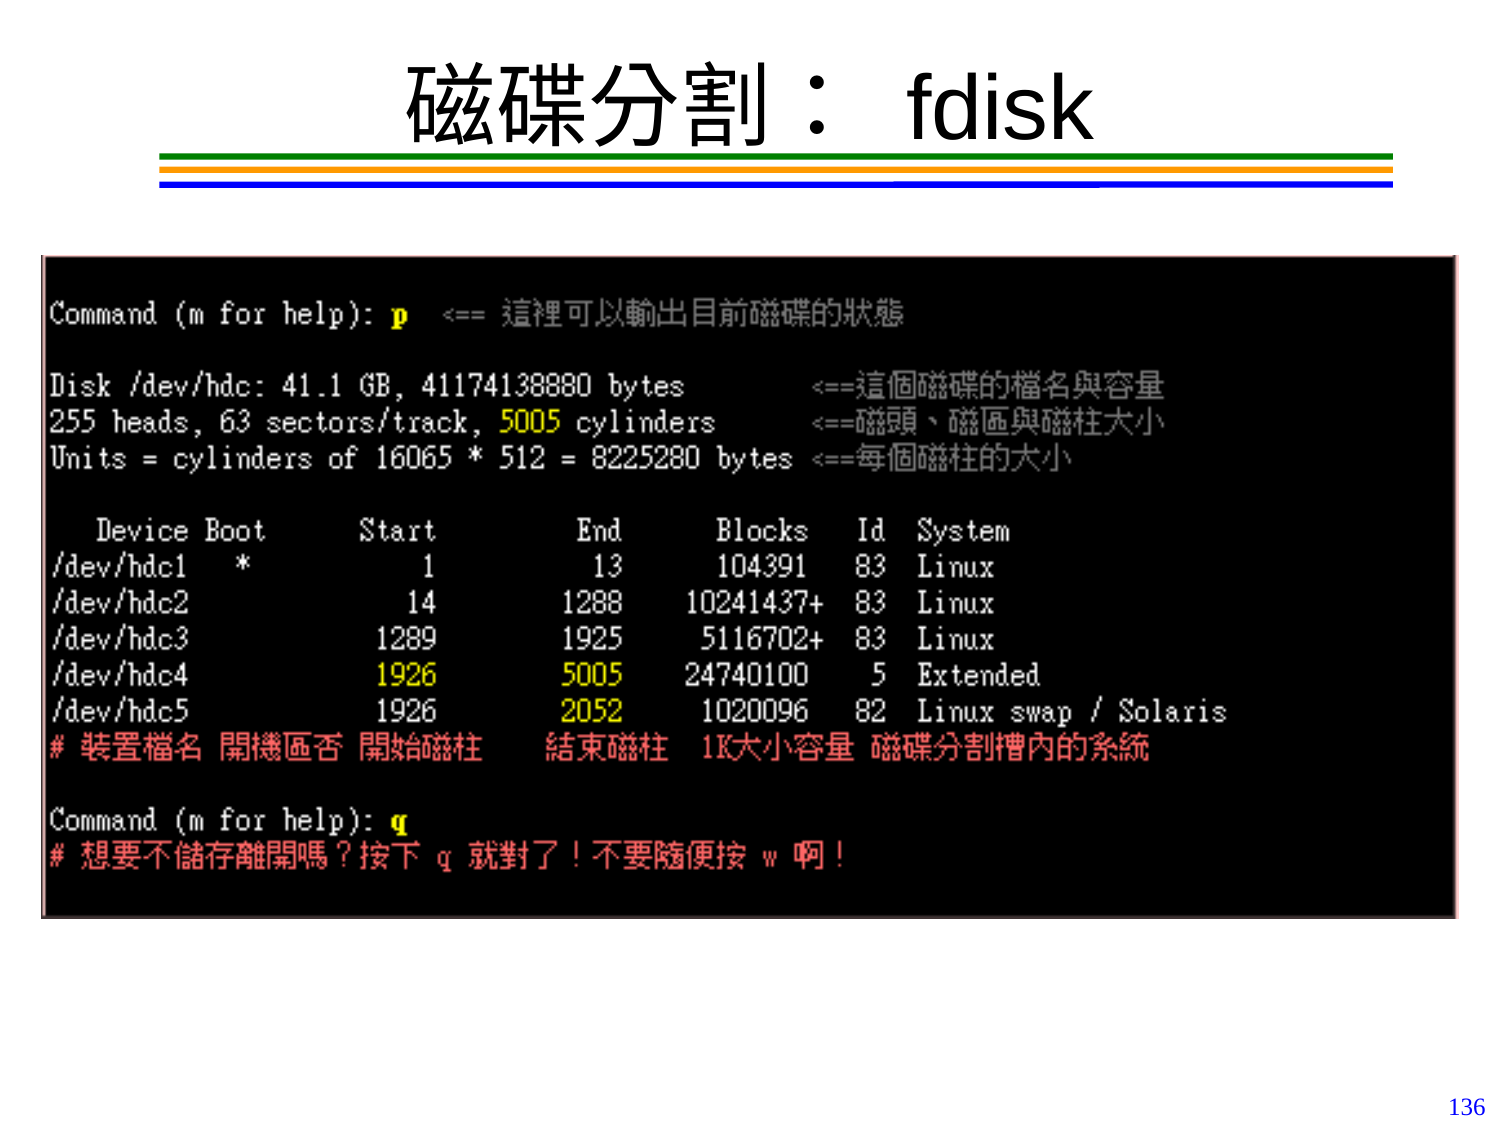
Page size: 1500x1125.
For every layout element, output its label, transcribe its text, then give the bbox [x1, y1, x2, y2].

title 磁碟分割： fdisk [75, 45, 1425, 161]
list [41, 255, 1459, 920]
slide_number 136 [1150, 1082, 1500, 1119]
